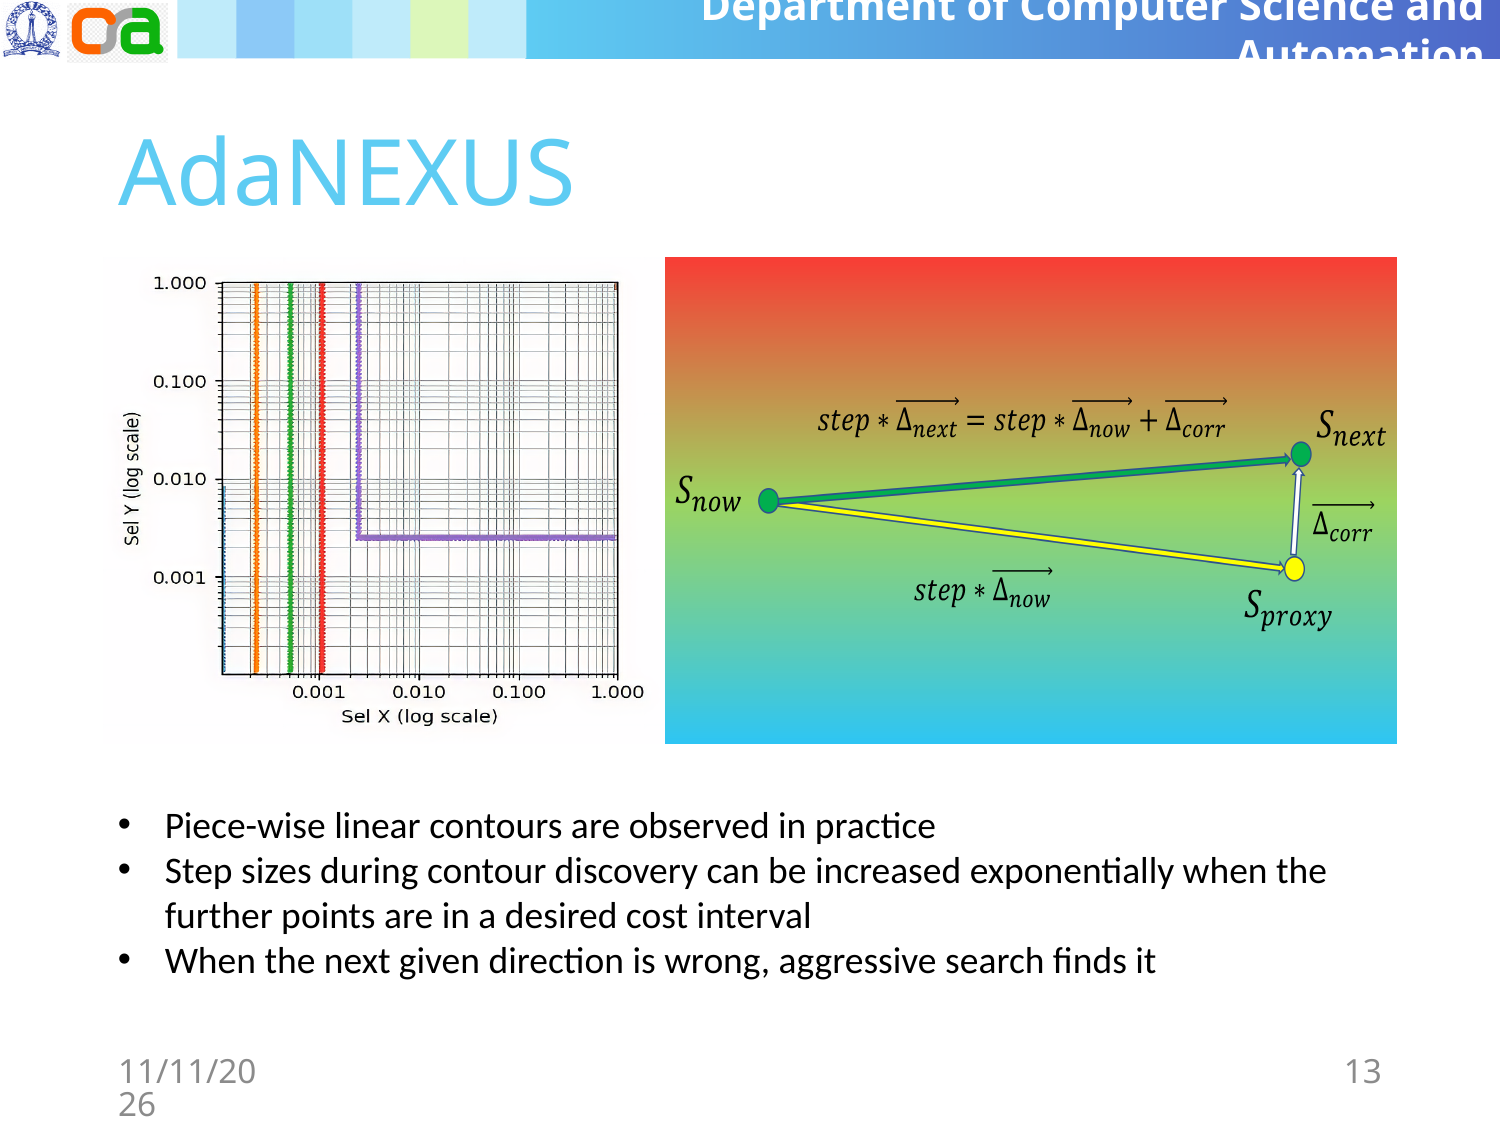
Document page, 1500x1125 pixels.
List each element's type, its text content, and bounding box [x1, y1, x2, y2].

text_box Piece-wise linear contours are observed in practice Step sizes during contour discovery can be increased exponentially when the further points are in a desired cost interval When the next given direction is wrong, aggressive search finds it [103, 793, 1397, 988]
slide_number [103, 1042, 273, 1103]
slide_number 13 [1248, 1042, 1397, 1103]
picture [103, 257, 1397, 744]
title AdaNEXUS [103, 66, 1397, 257]
picture [67, 3, 168, 63]
